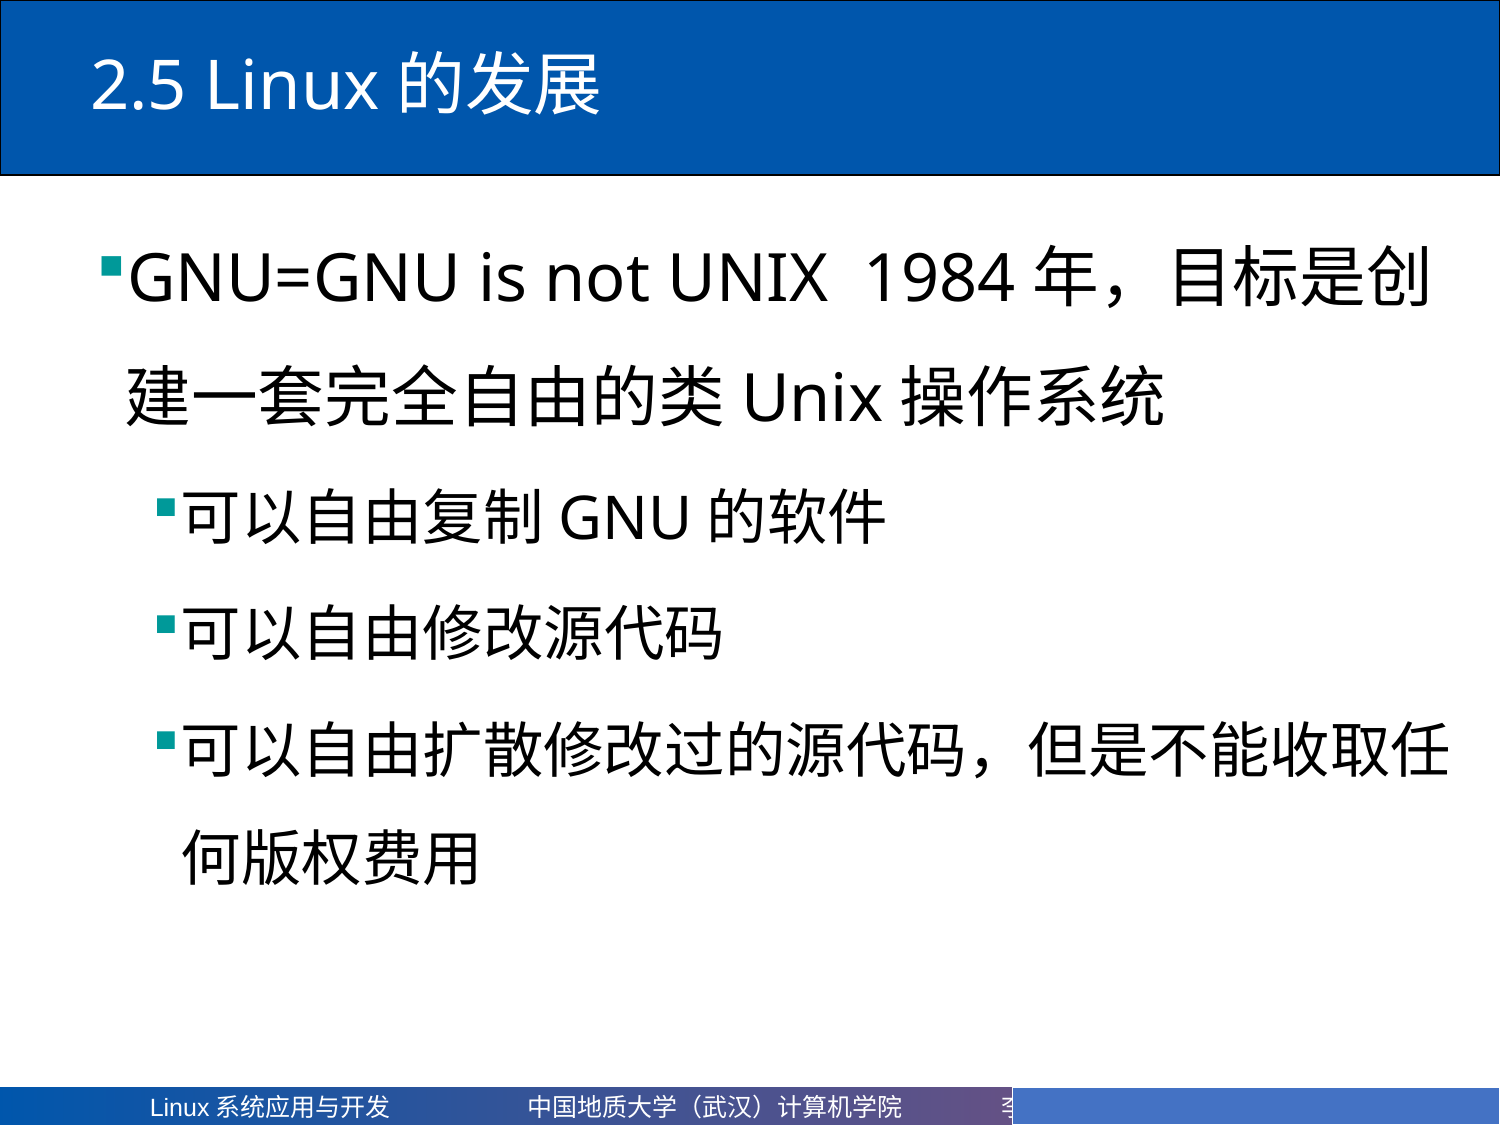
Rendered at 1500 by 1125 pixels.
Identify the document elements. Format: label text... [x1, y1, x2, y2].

title 2.5 Linux的发展 [75, 12, 1388, 163]
list GNU=GNU is not UNIX 1984年，目标是创建一套完全自由的类Unix操作系统 可以自由复制GNU的软件 可以自由修改源代码 可以自由扩散修改过的源代码，但是不能收取任何版权费用 [25, 187, 1483, 1100]
